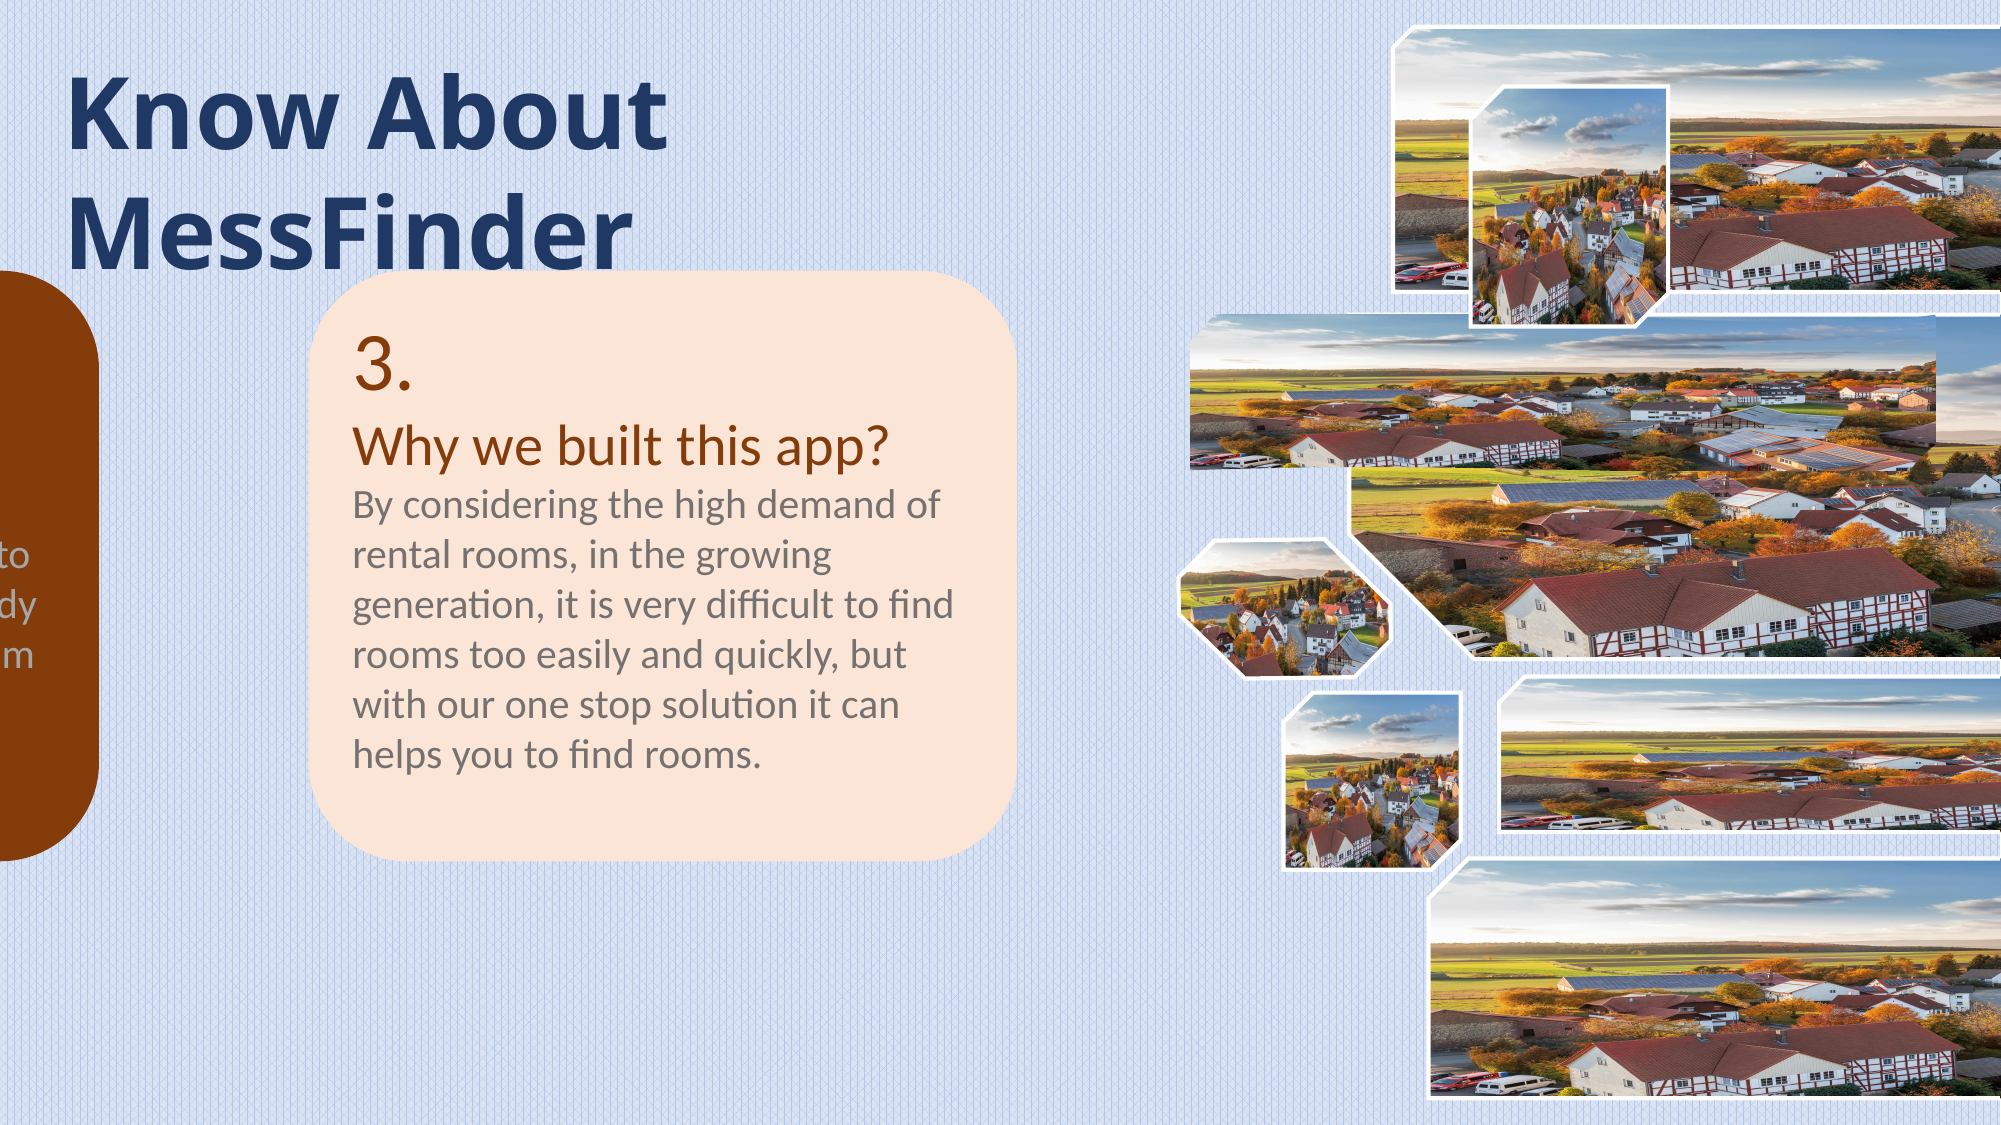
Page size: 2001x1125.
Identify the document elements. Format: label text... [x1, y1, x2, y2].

text_box Know About MessFinder [48, 42, 1243, 298]
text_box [1355, 0, 2000, 1125]
text_box 2. Who is it for? Is it for specifically students and working professionals, who have to switch to another location for study and working purpose, it helps them find rooms in advance before relocating [0, 269, 101, 863]
picture [1190, 314, 1355, 536]
picture [1286, 695, 1355, 867]
picture [1181, 542, 1355, 676]
text_box 3. Why we built this app? By considering the high demand of rental rooms, in the growing generation, it is very difficult to find rooms too easily and quickly, but with our one stop solution it can helps you to find rooms. [307, 298, 1019, 863]
